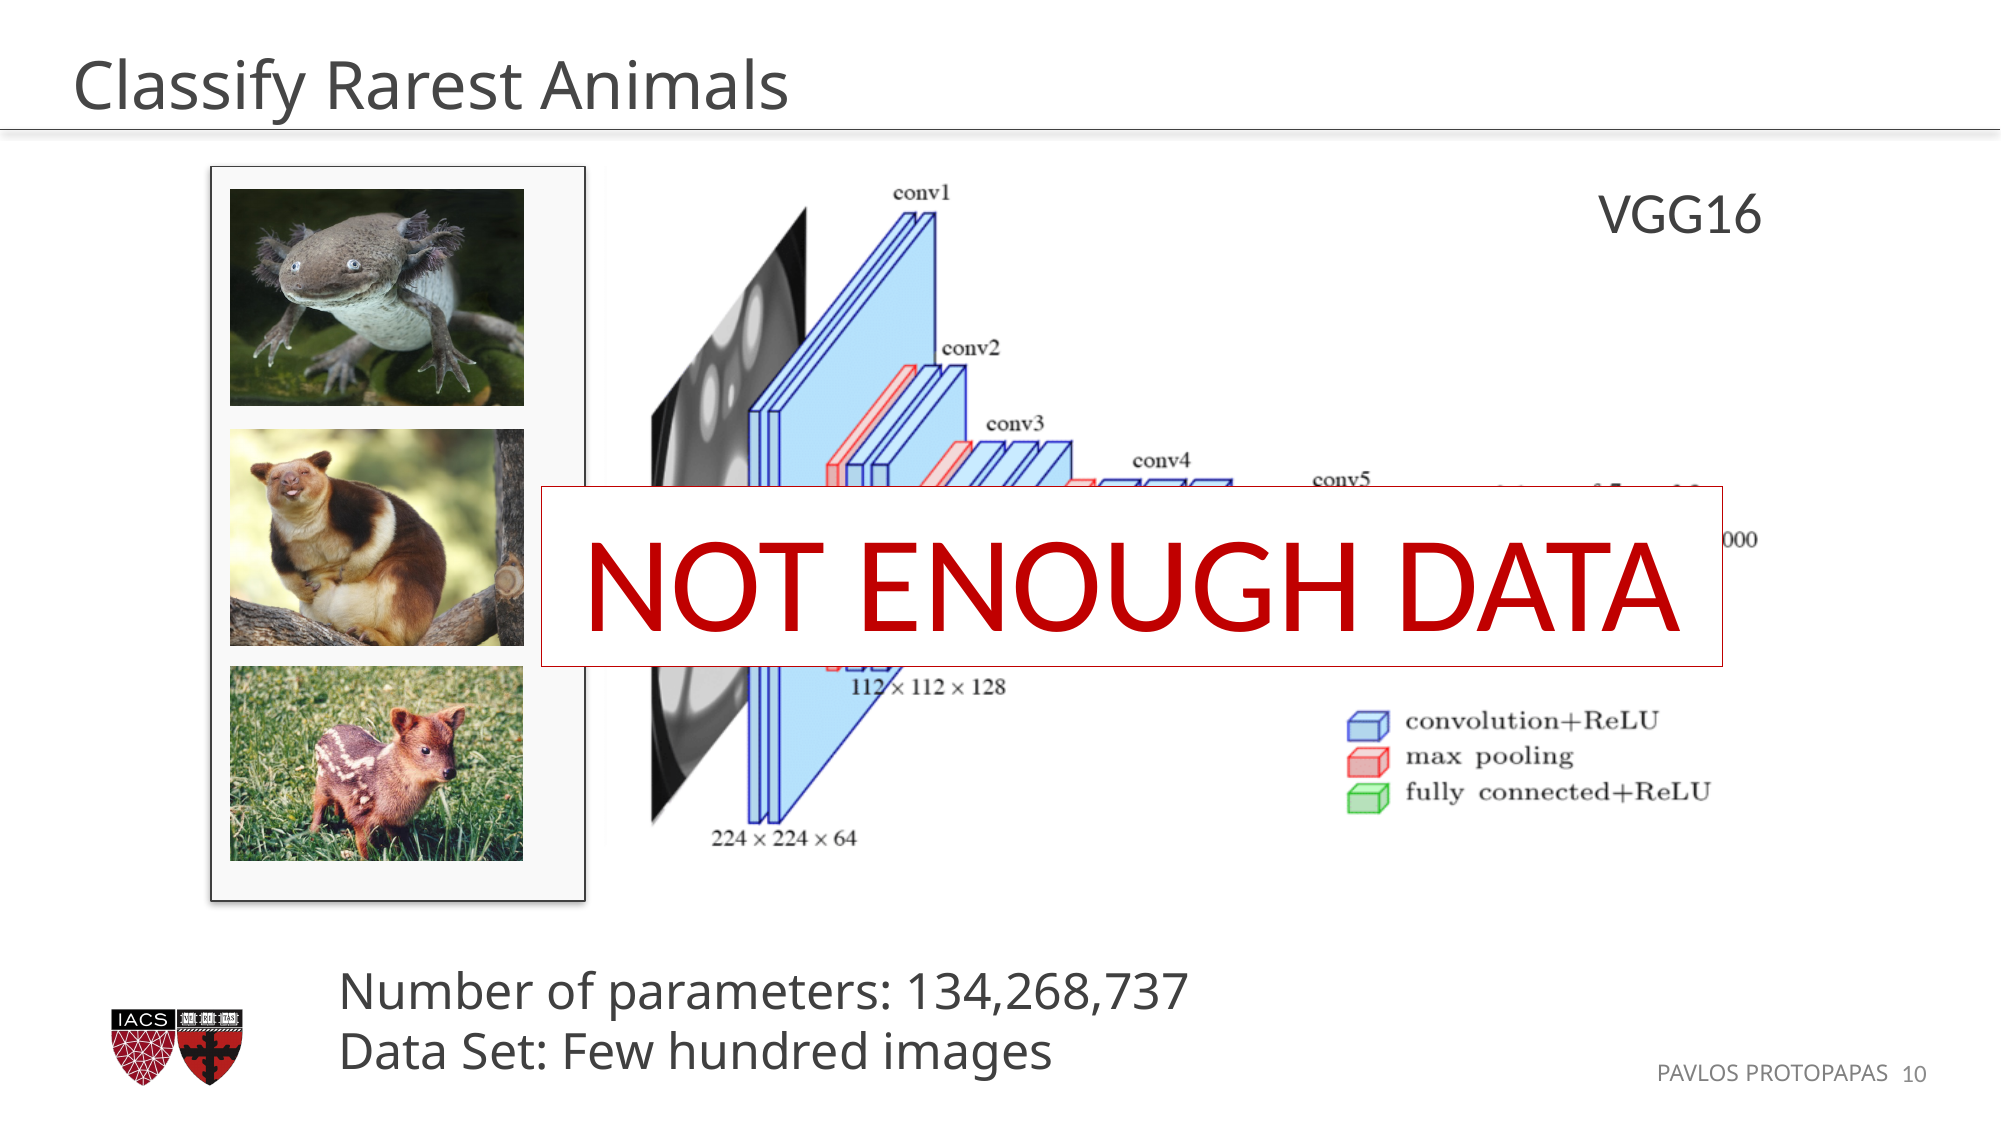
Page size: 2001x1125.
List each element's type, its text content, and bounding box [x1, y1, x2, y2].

text_box NOT ENOUGH DATA [590, 486, 599, 667]
slide_number 10 [1475, 1042, 1942, 1103]
picture [109, 1009, 243, 1086]
title Classify Rarest Animals [57, 35, 1943, 162]
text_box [604, 166, 1834, 902]
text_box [210, 166, 586, 902]
text_box Number of parameters: 134,268,737 Data Set: Few hundred images [323, 951, 1277, 1087]
